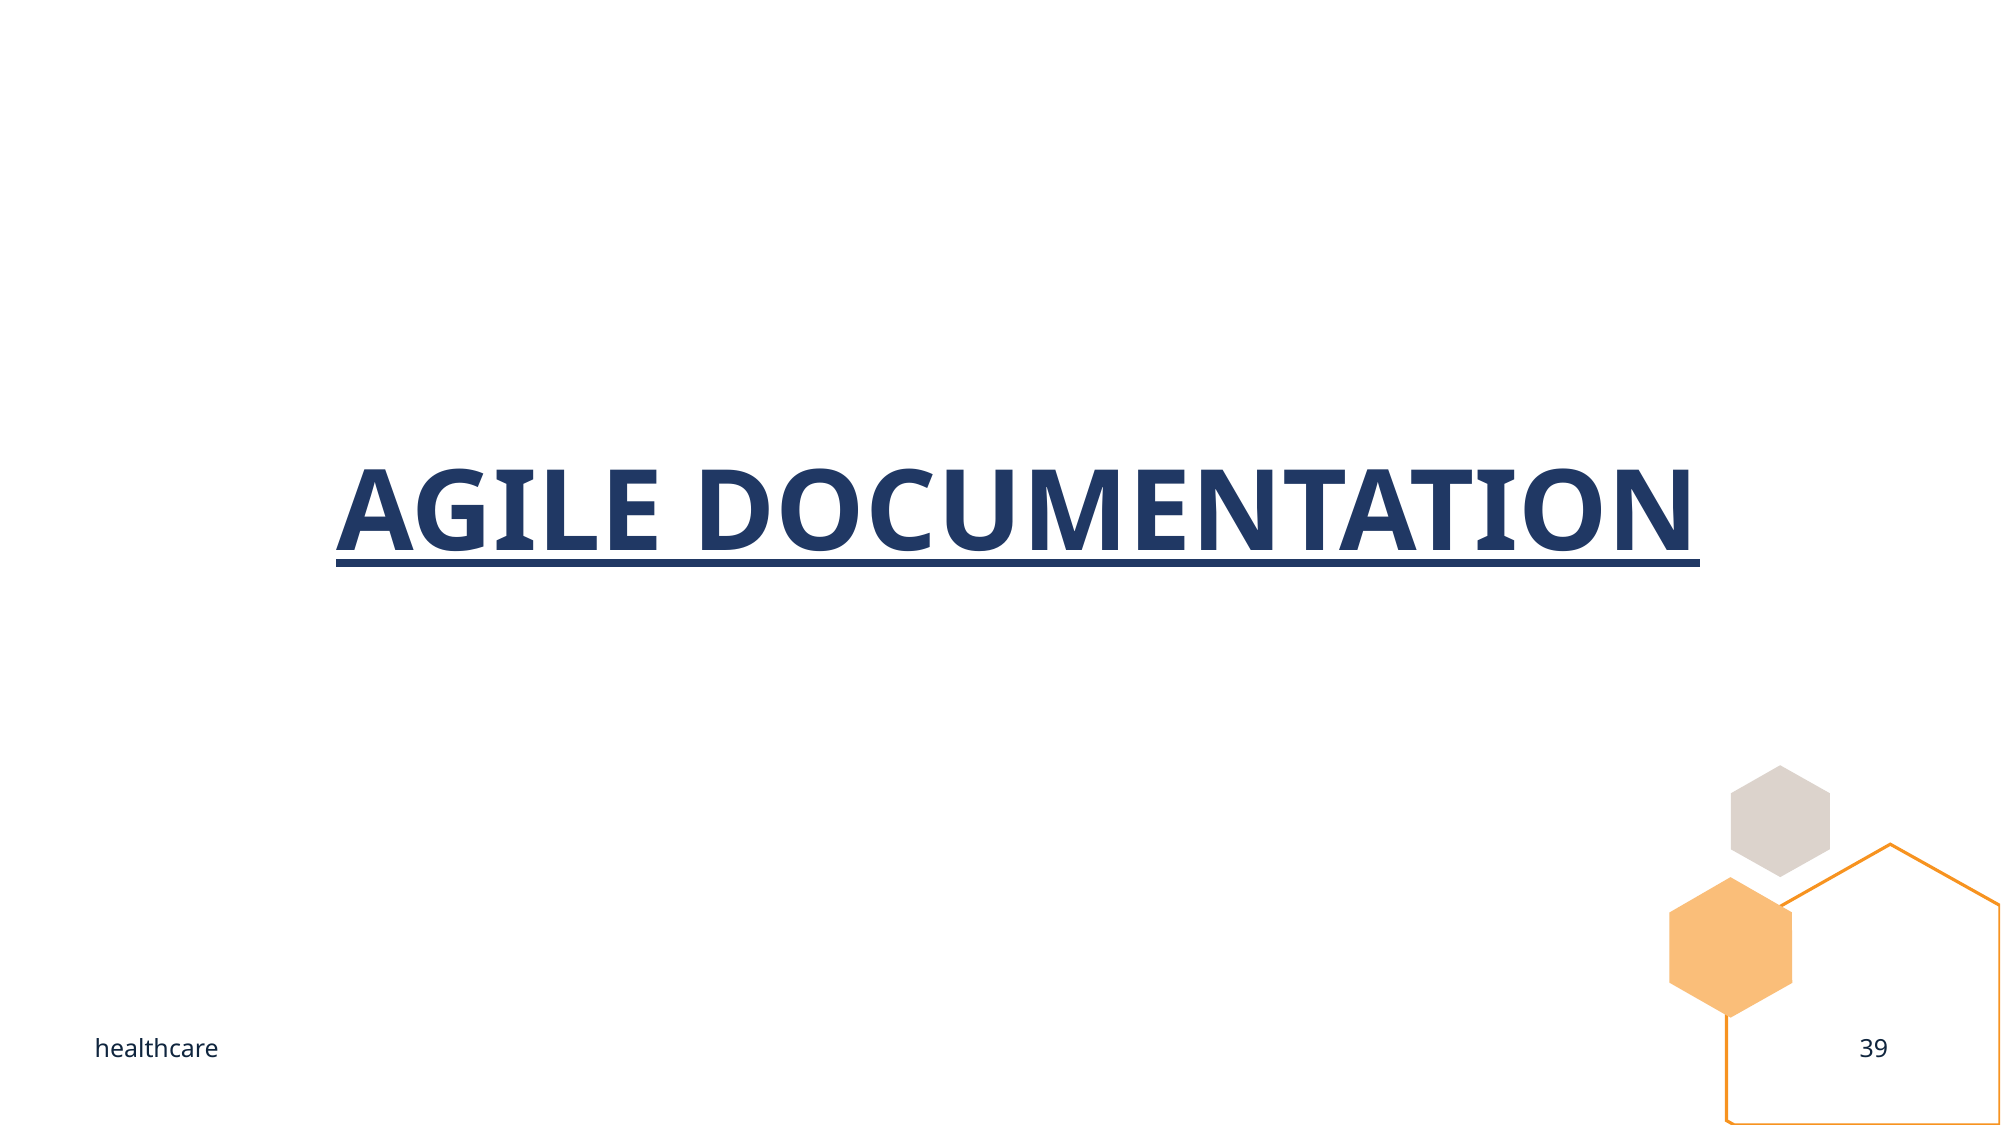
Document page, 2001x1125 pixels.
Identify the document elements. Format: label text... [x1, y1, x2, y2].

footer healthcare [79, 1020, 755, 1080]
slide_number 39 [1836, 1020, 1912, 1080]
title AGILE DOCUMENTATION [125, 446, 1912, 679]
